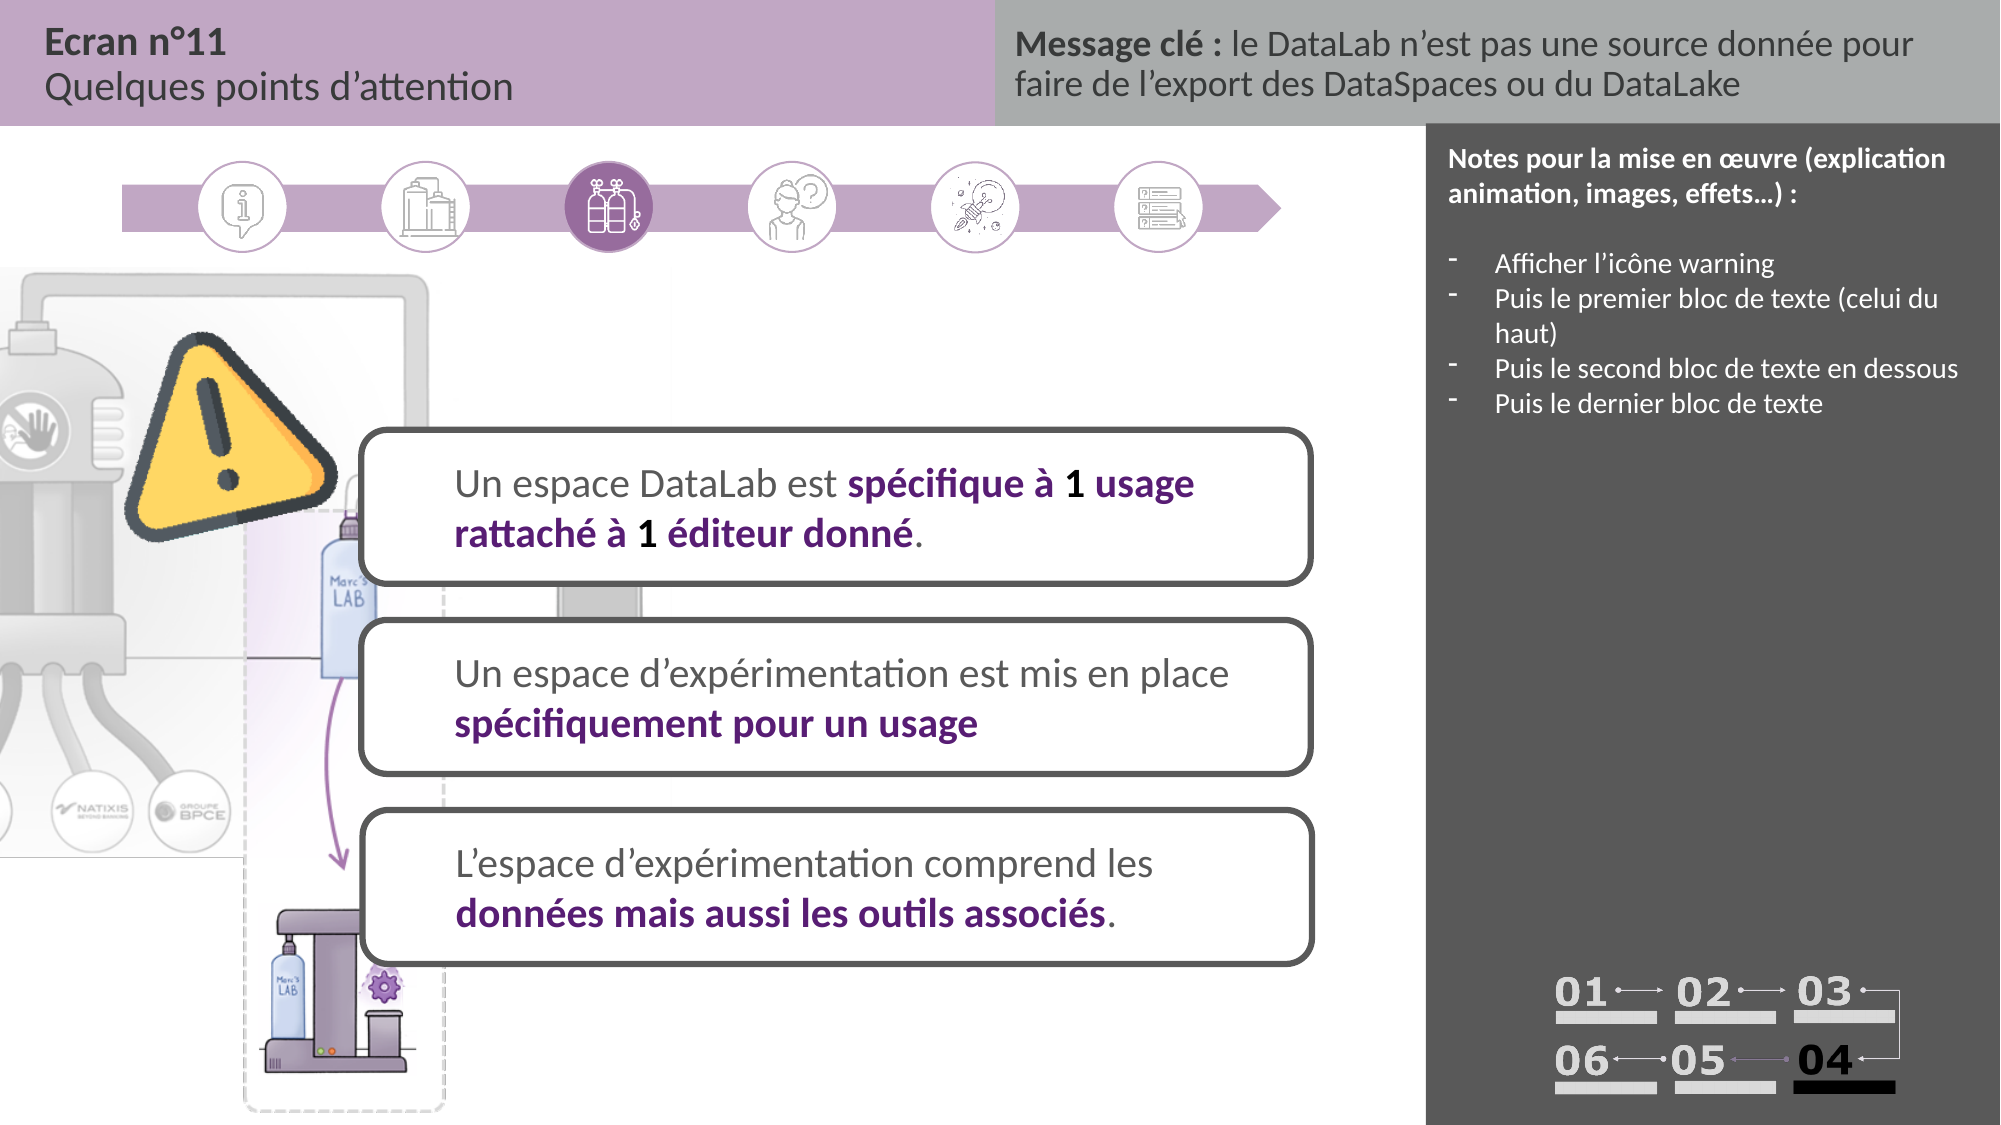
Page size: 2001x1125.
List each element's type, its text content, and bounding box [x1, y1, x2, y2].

text_box Un espace DataLab est spécifique à 1 usage rattaché à 1 éditeur donné. [672, 448, 1252, 564]
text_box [122, 161, 1282, 253]
text_box L’espace d’expérimentation comprend les données mais aussi les outils associés. [672, 828, 1253, 944]
text_box [1442, 427, 1980, 1091]
text_box [672, 809, 1312, 964]
text_box [672, 619, 1311, 774]
picture [1529, 953, 1900, 1107]
text_box Notes pour la mise en œuvre (explication animation, images, effets…) : Afficher l’icône warning Puis le premier bloc de texte (celui du haut) Puis le second bloc de texte en dessous Puis le dernier bloc de texte [1433, 131, 1980, 427]
text_box [1425, 122, 2000, 1125]
list Message clé : le DataLab n’est pas une source donnée pour faire de l’export des DataSpaces ou du DataLake [999, 10, 2000, 119]
text_box [672, 429, 1311, 584]
text_box Un espace d’expérimentation est mis en place spécifiquement pour un usage [672, 638, 1252, 754]
title Ecran n°11 Quelques points d’attention [29, 4, 967, 124]
picture [0, 267, 672, 1113]
